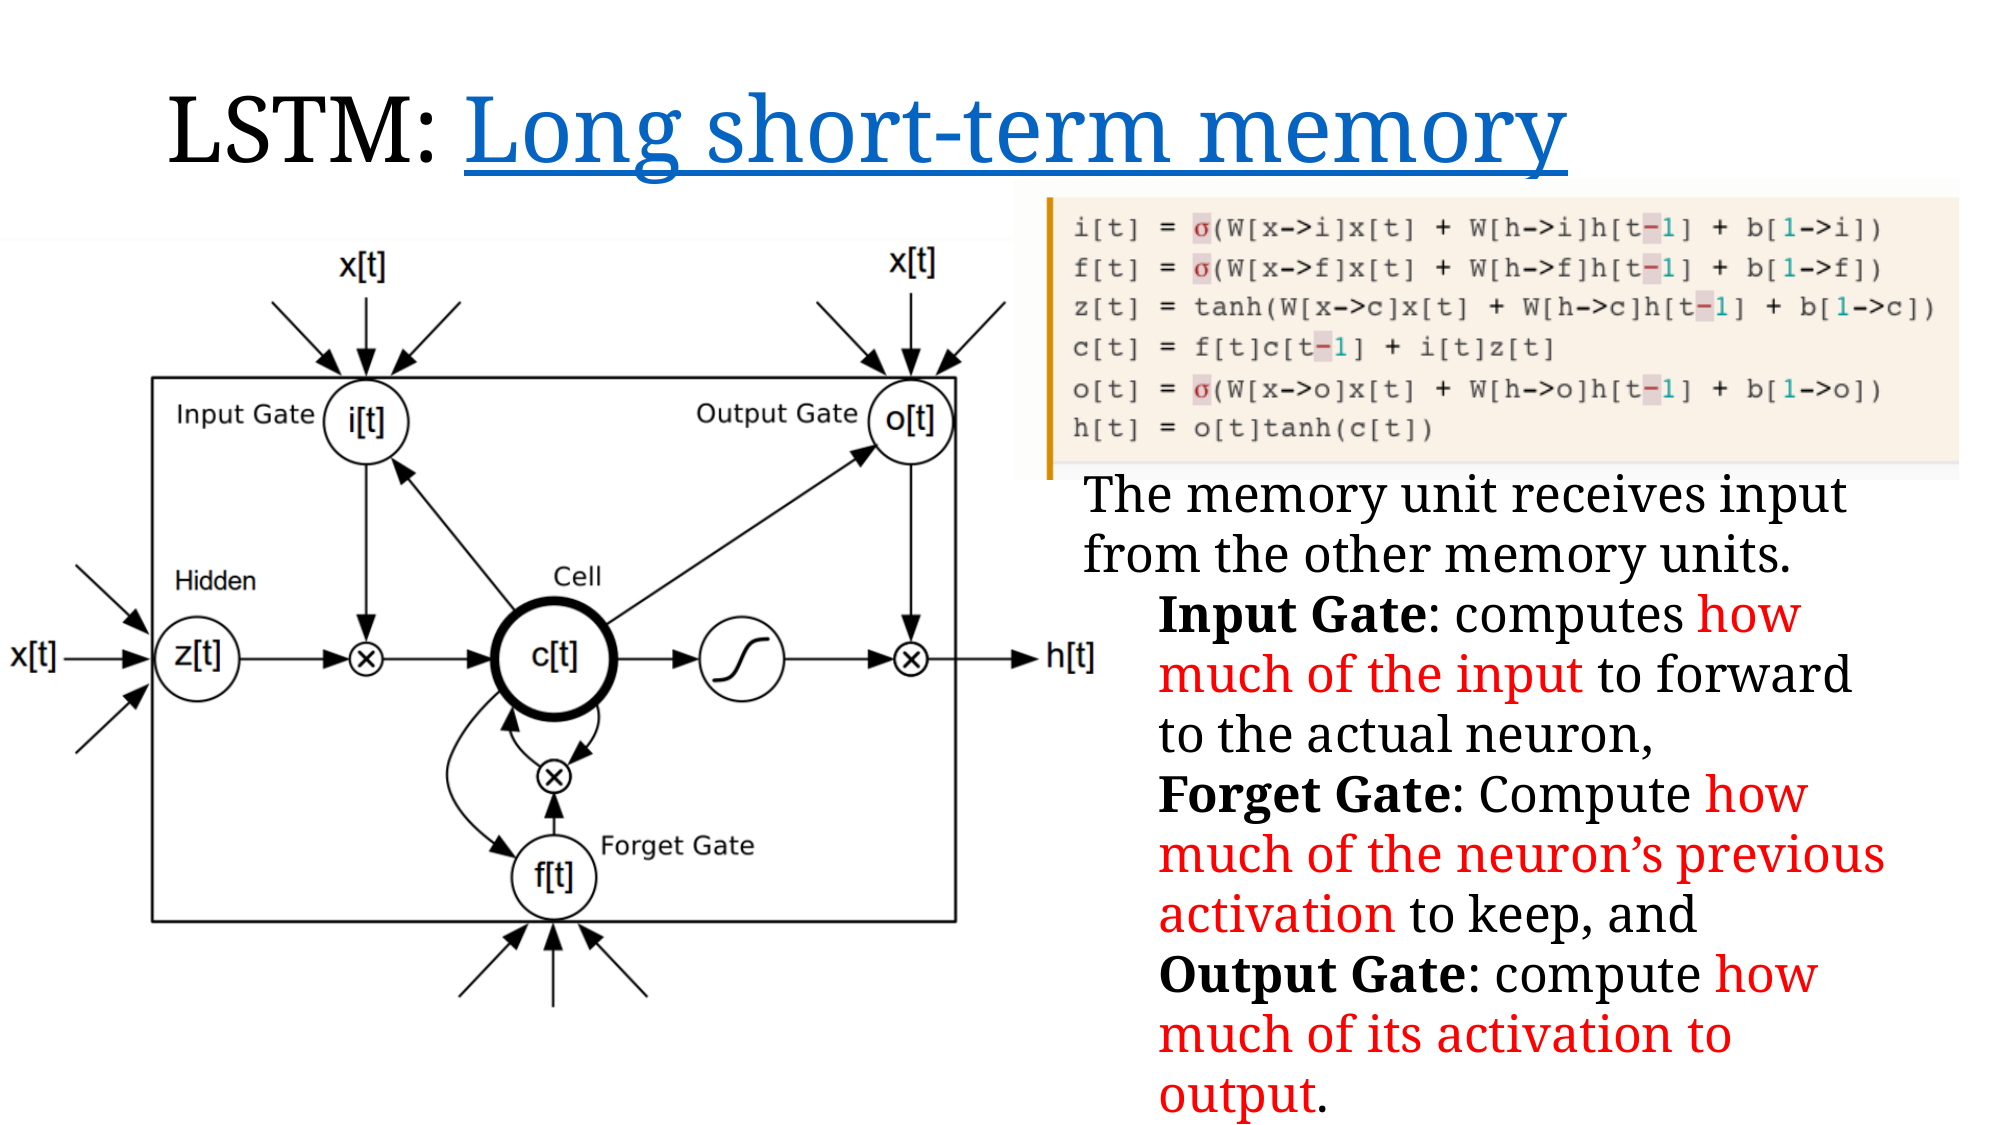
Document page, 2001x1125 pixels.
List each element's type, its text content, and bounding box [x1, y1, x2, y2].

text_box The memory unit receives input from the other memory units. Input Gate: computes how much of the input to forward to the actual neuron, Forget Gate: Compute how much of the neuron’s previous activation to keep, and Output Gate: compute how much of its activation to output. [1069, 480, 1918, 1125]
title LSTM: Long short-term memory [151, 20, 1877, 237]
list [1013, 179, 1960, 480]
picture [0, 237, 1111, 1013]
